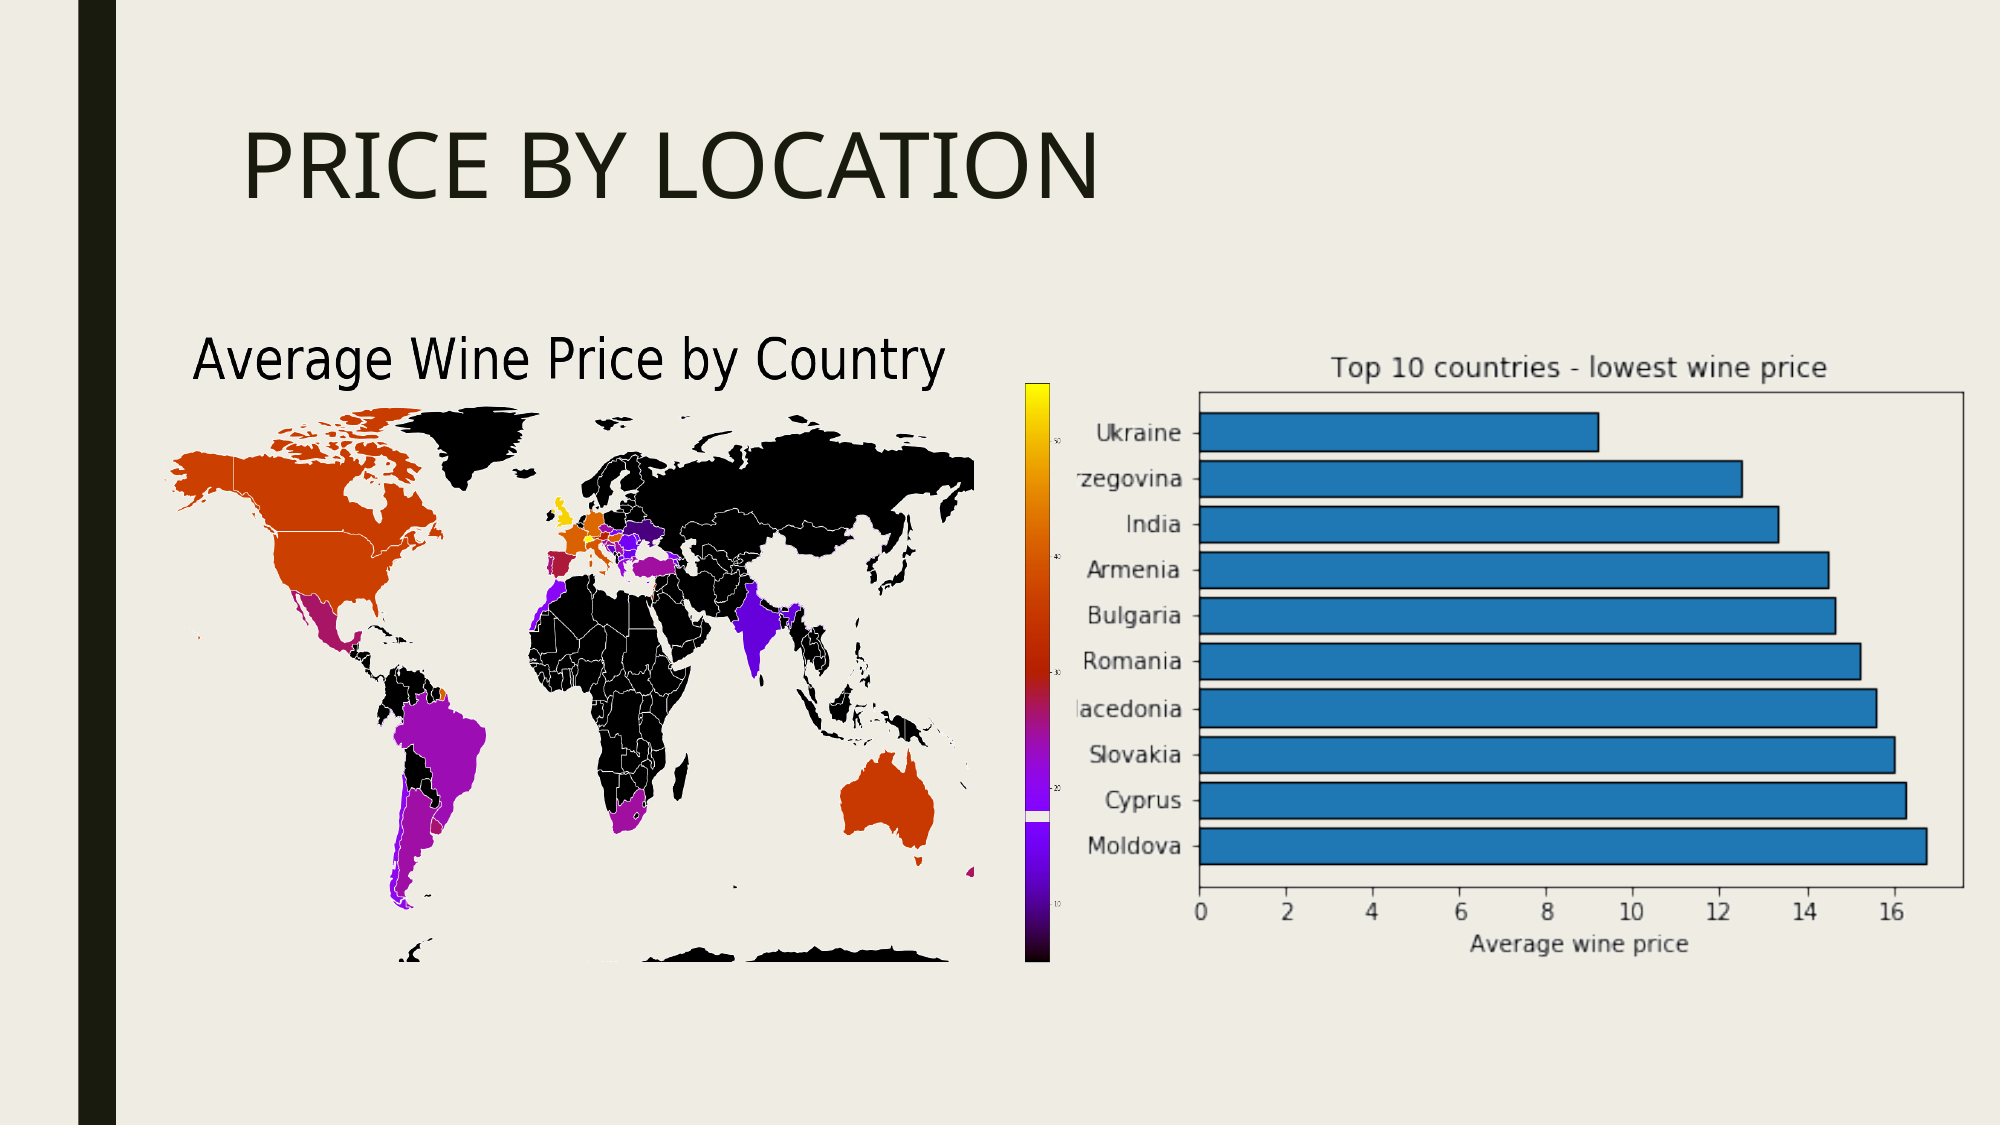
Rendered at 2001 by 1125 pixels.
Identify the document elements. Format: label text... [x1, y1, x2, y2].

title PRICE BY LOCATION [225, 112, 1800, 319]
picture [157, 312, 1982, 969]
